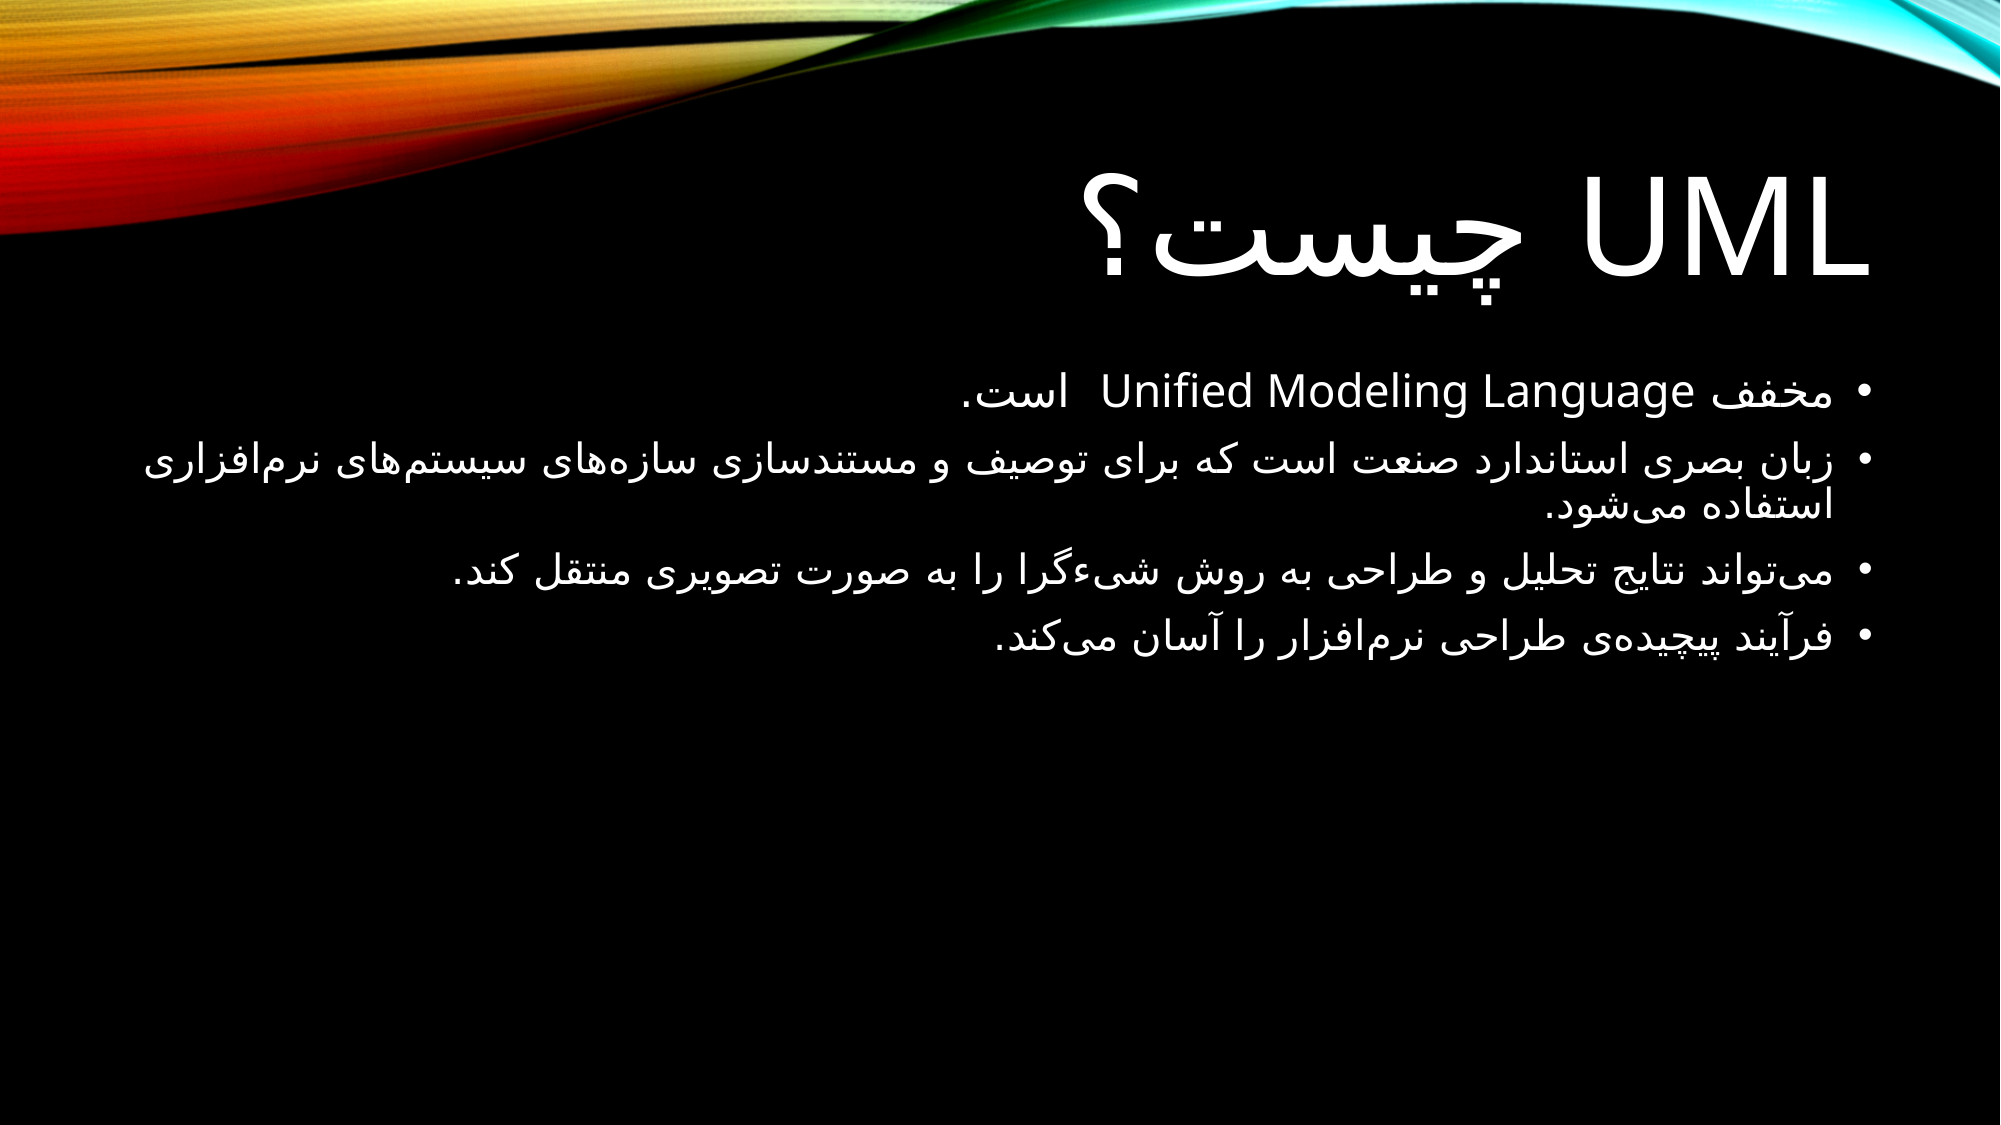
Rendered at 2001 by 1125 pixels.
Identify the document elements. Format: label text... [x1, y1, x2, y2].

title UML چیست؟ [474, 125, 1888, 338]
list مخفف Unified Modeling Language است. زبان بصری استاندارد صنعت است که برای توصیف و مستندسازی سازه‌های سیستم‌های نرم‌افزاری استفاده می‌شود. می‌تواند نتایج تحلیل و طراحی به روش شی‌ءگرا را به صورت تصویری منتقل کند. فرآیند پیچیده‌ی طراحی نرم‌افزار را آسان می‌کند. [112, 360, 1888, 1021]
picture [0, 0, 2000, 237]
